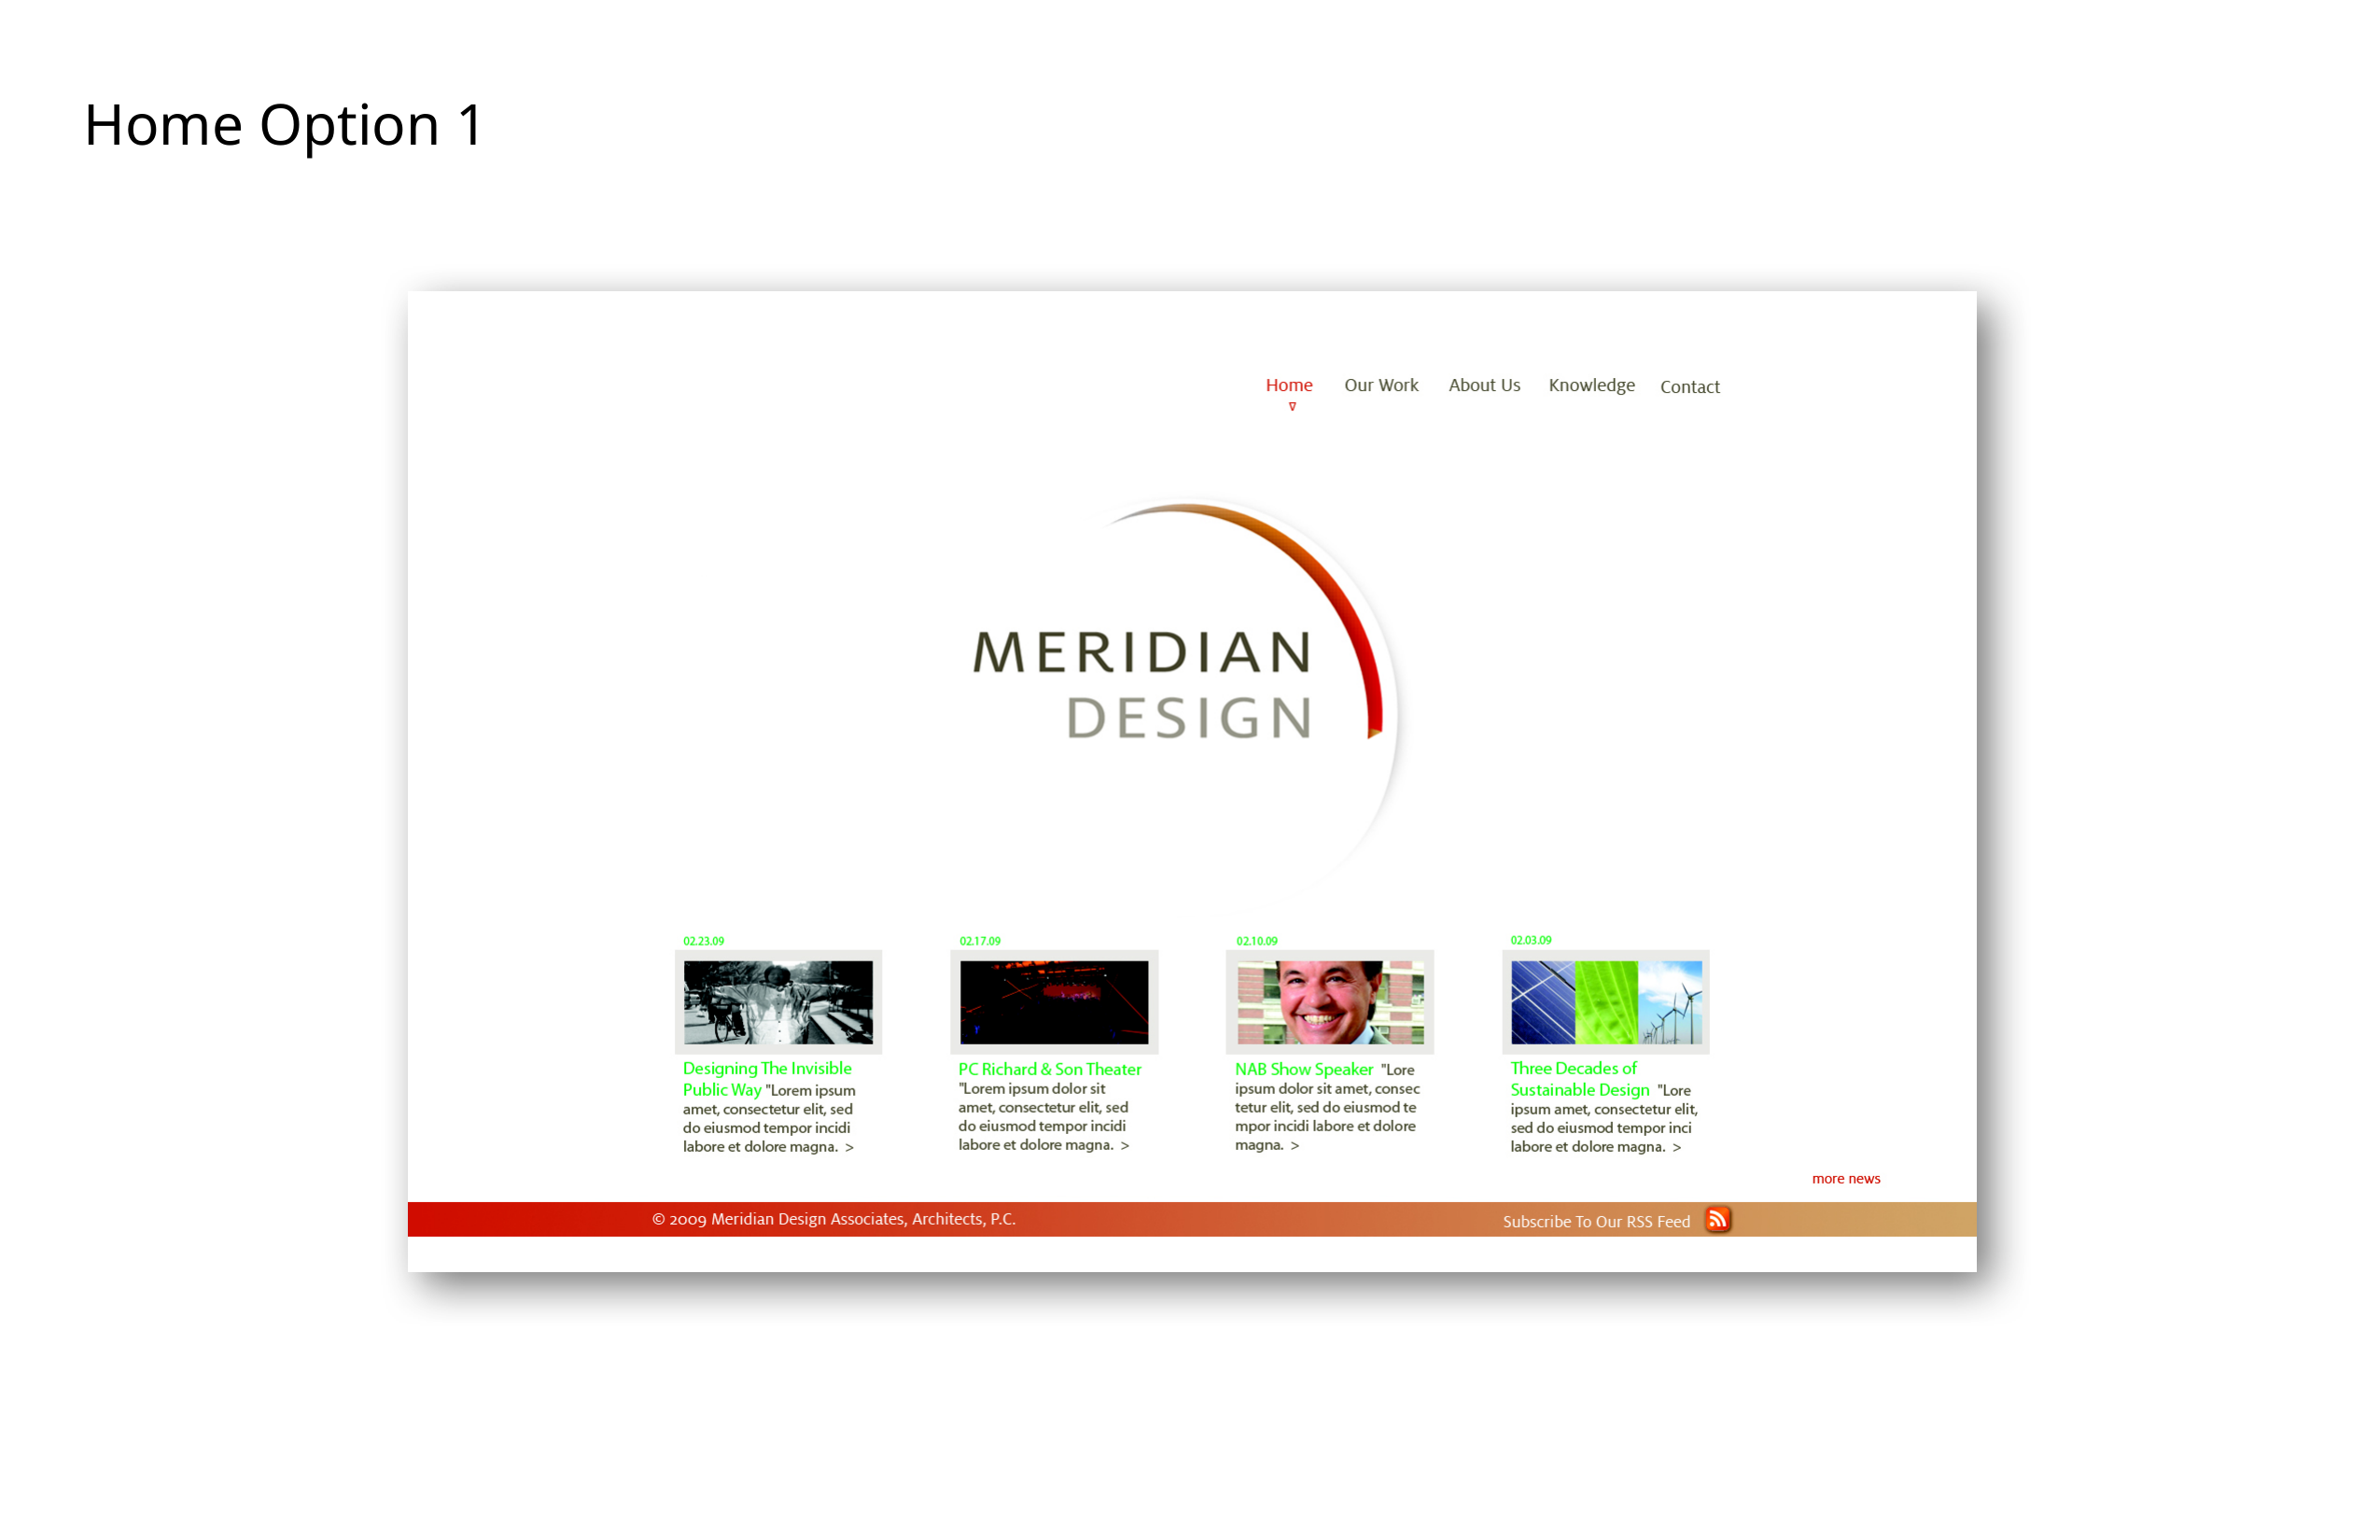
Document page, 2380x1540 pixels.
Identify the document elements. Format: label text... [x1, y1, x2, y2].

picture [408, 291, 1977, 1272]
text_box Home Option 1 [70, 81, 817, 163]
